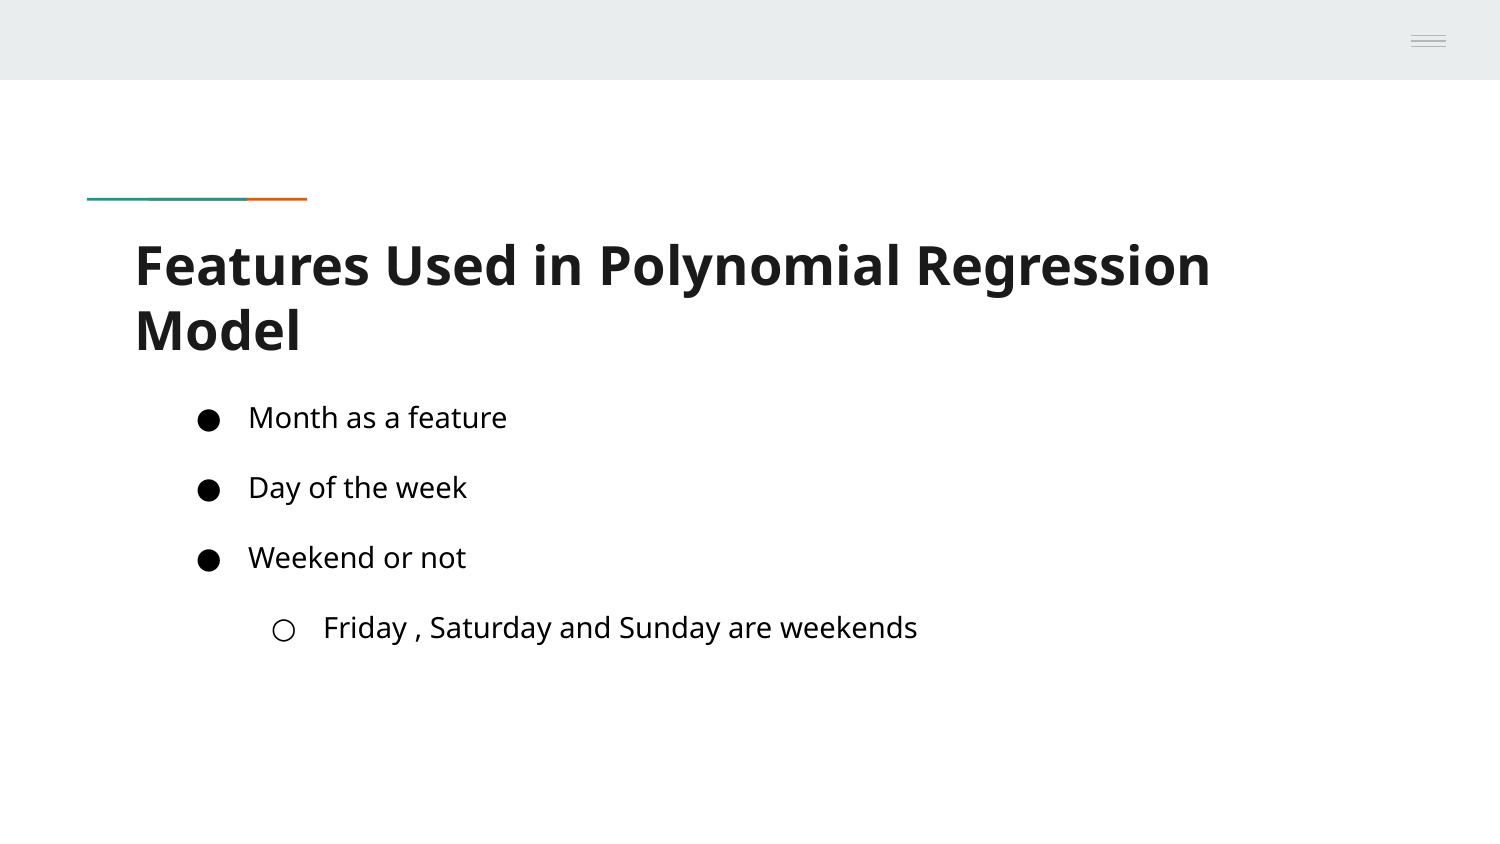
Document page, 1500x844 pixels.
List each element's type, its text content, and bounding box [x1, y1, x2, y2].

title Features Used in Polynomial Regression Model [119, 216, 1381, 305]
text_box Month as a feature Day of the week Weekend or not Friday , Saturday and Sunday are weekends [158, 384, 1088, 730]
